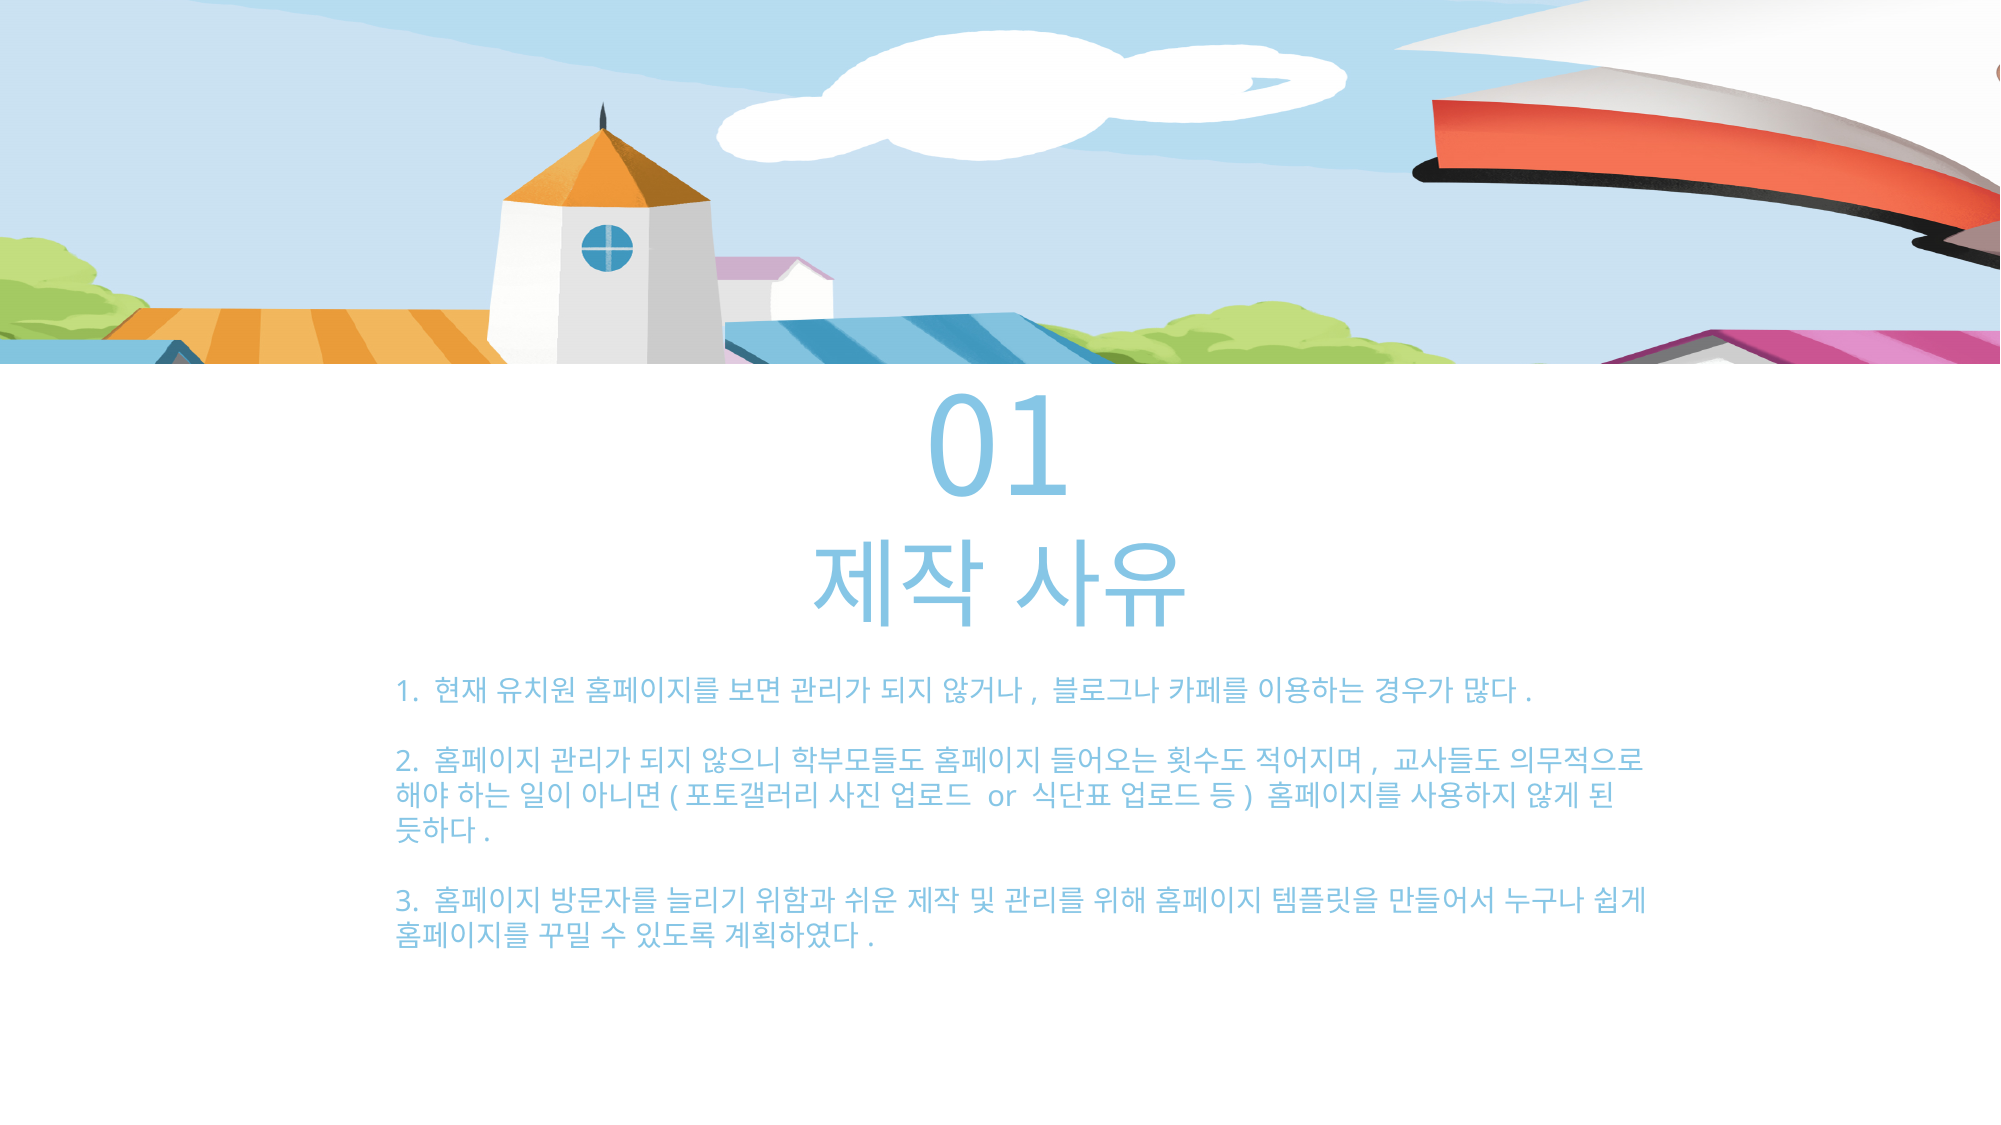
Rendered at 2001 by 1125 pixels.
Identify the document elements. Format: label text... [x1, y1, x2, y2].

picture [0, 0, 2000, 364]
text_box 제작 사유 [394, 554, 1606, 636]
text_box 1. 현재 유치원 홈페이지를 보면 관리가 되지 않거나, 블로그나 카페를 이용하는 경우가 많다. 2. 홈페이지 관리가 되지 않으니 학부모들도 홈페이지 들어오는 횟수도 적어지며, 교사들도 의무적으로 해야 하는 일이 아니면(포토갤러리 사진 업로드 or 식단표 업로드 등) 홈페이지를 사용하지 않게 된 듯하다. 3. 홈페이지 방문자를 늘리기 위함과 쉬운 제작 및 관리를 위해 홈페이지 템플릿을 만들어서 누구나 쉽게 홈페이지를 꾸밀 수 있도록 계획하였다. [395, 672, 1656, 969]
text_box 01 [903, 403, 1097, 519]
